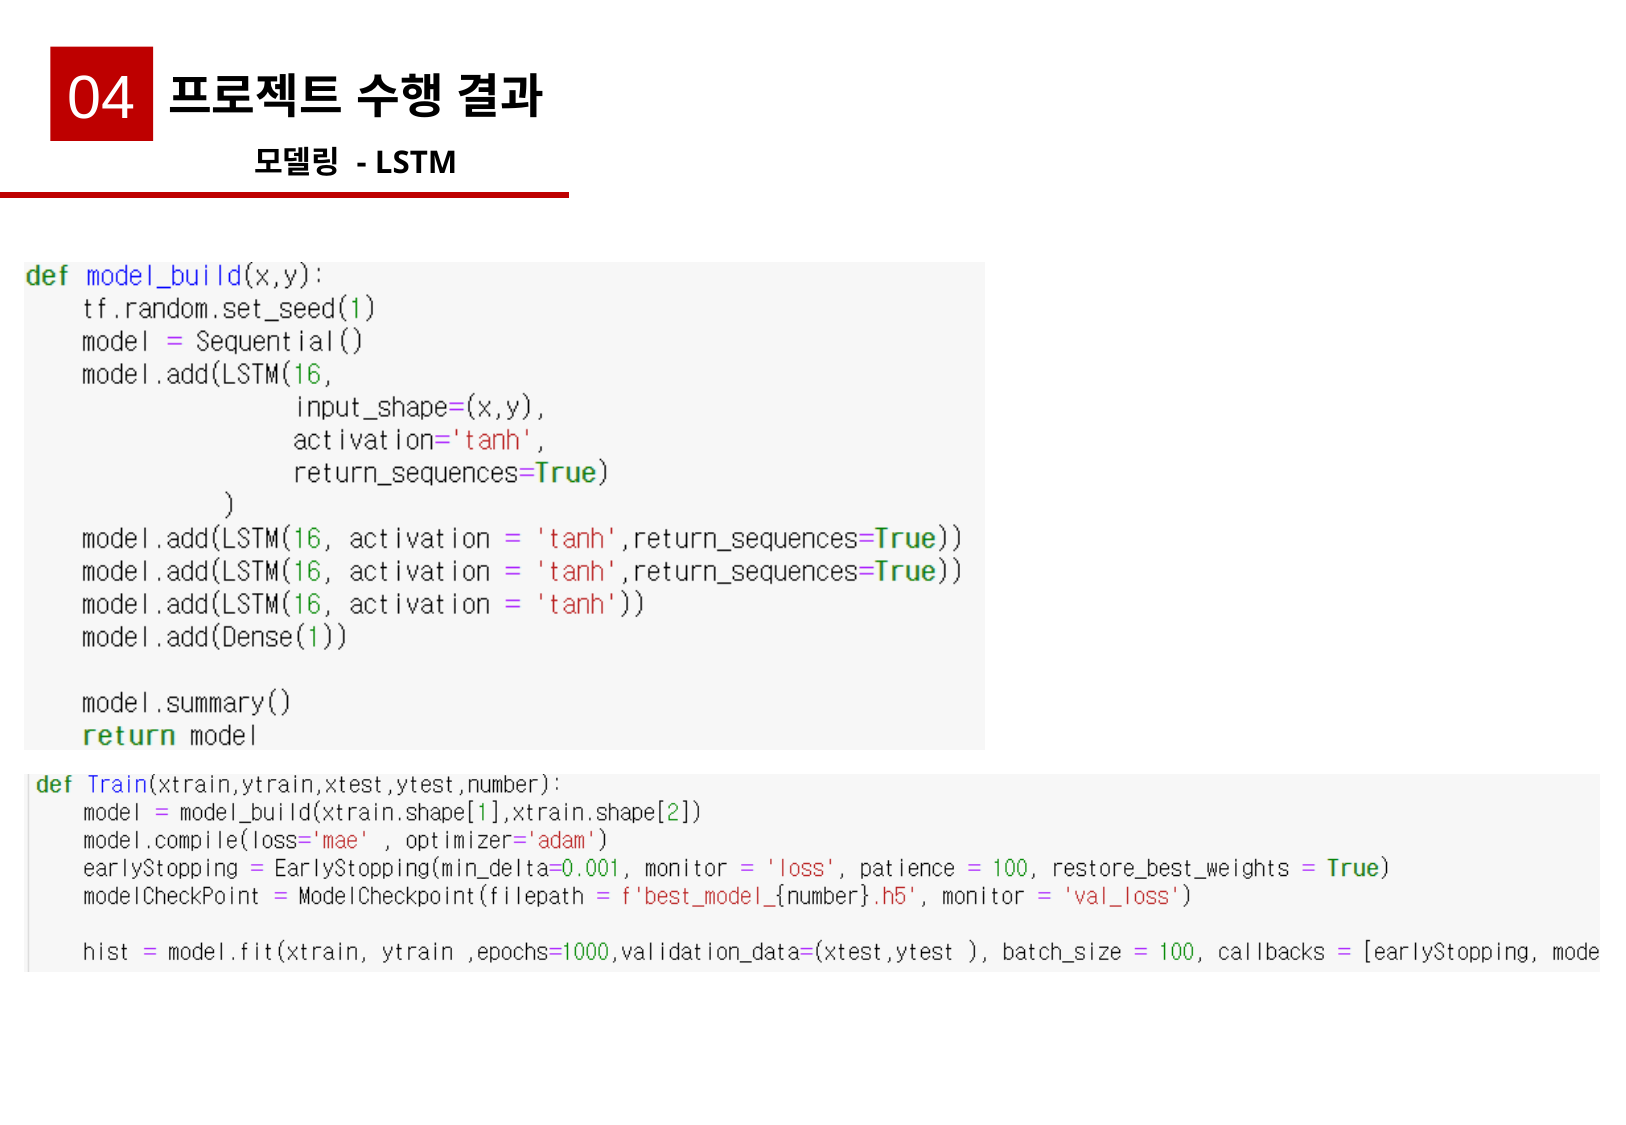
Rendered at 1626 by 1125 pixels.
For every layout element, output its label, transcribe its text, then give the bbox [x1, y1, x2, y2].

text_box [50, 46, 782, 142]
text_box 모델링 - LSTM [167, 151, 545, 194]
picture [24, 261, 985, 750]
picture [24, 774, 1601, 972]
